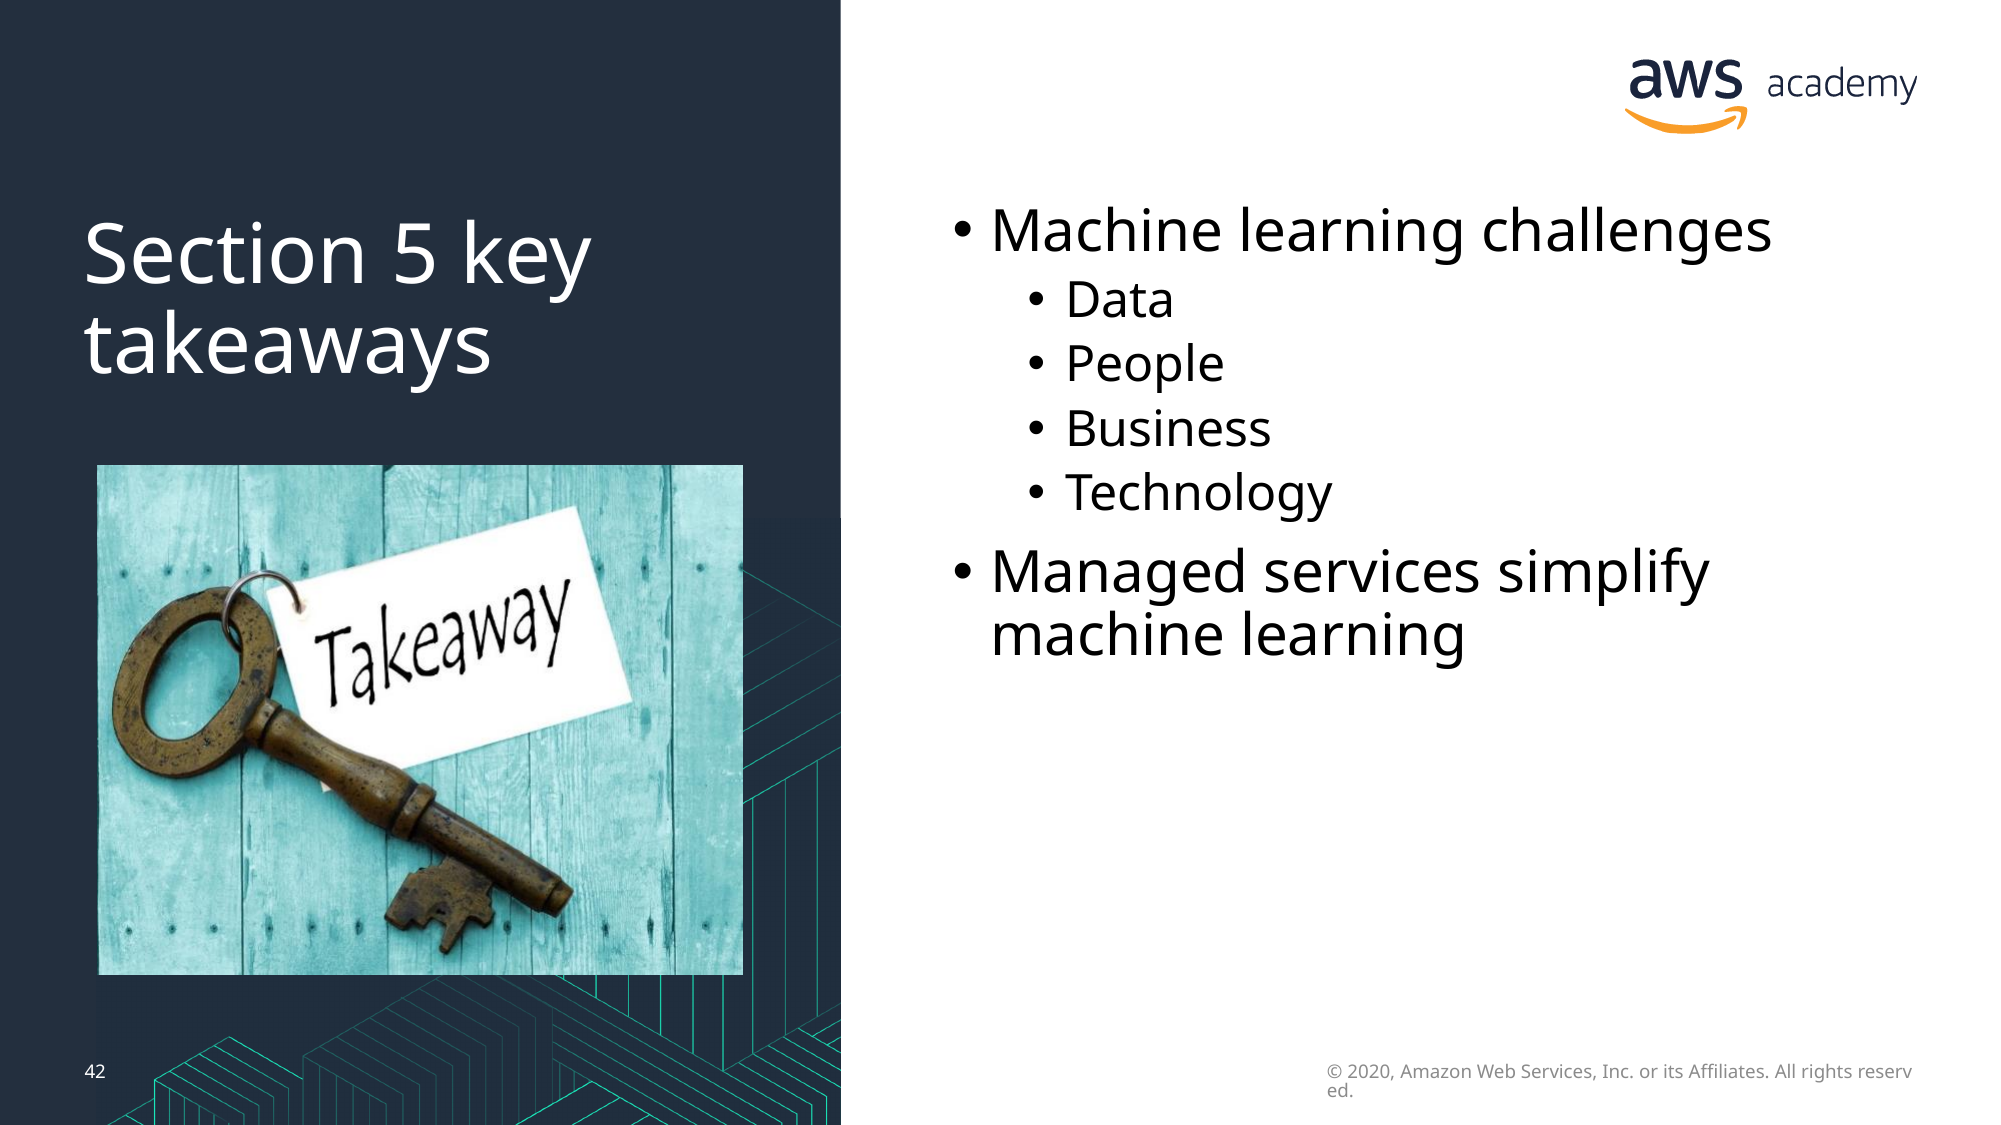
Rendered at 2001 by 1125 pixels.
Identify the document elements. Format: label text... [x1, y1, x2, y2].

picture [96, 465, 841, 1125]
picture [1625, 59, 1917, 134]
footer © 2020, Amazon Web Services, Inc. or its Affiliates. All rights reserved. [1311, 1042, 1932, 1103]
title Section 5 key takeaways [68, 193, 769, 411]
slide_number 42 [69, 1042, 520, 1103]
list Machine learning challenges Data People Business Technology Managed services simplify machine learning [937, 193, 1884, 984]
